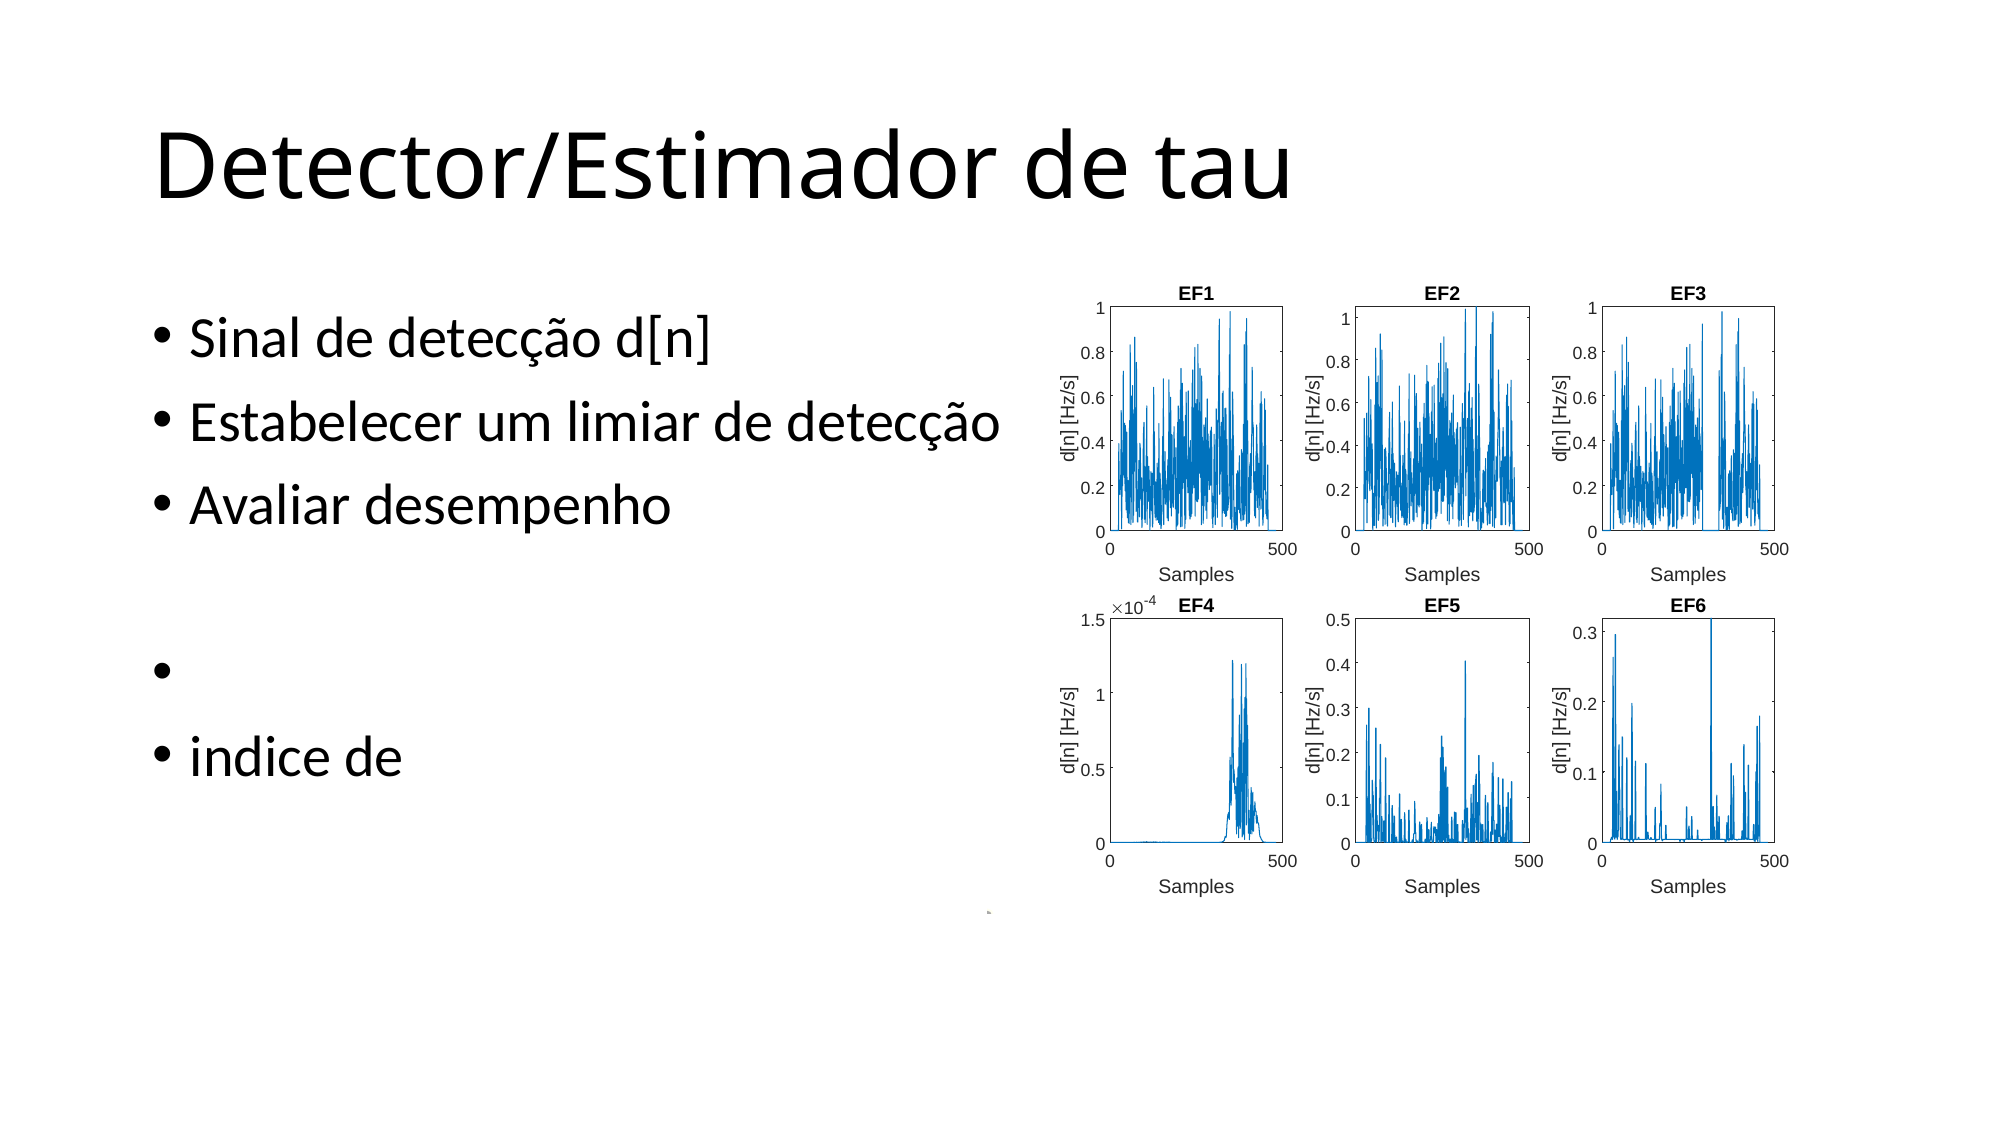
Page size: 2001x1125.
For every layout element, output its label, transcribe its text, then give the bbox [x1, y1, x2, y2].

title Detector/Estimador de tau [137, 59, 1863, 278]
picture [987, 257, 1863, 914]
